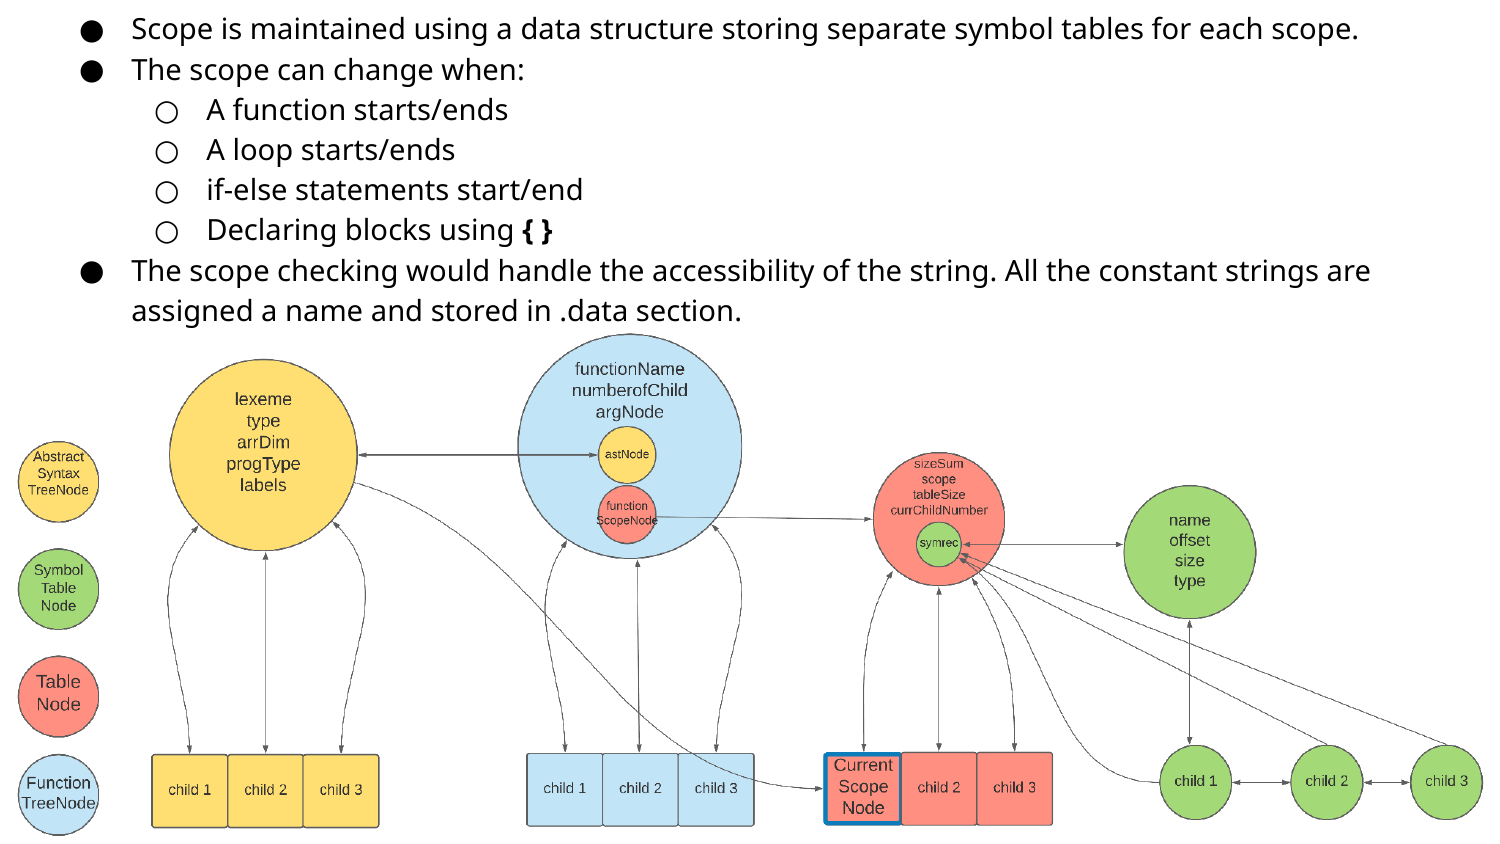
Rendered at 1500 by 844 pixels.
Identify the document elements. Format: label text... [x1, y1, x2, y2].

text_box Scope is maintained using a data structure storing separate symbol tables for each scope. The scope can change when: A function starts/ends A loop starts/ends if-else statements start/end Declaring blocks using { } The scope checking would handle the accessibility of the string. All the constant strings are assigned a name and stored in .data section. [41, 0, 1459, 314]
picture [0, 315, 1500, 844]
